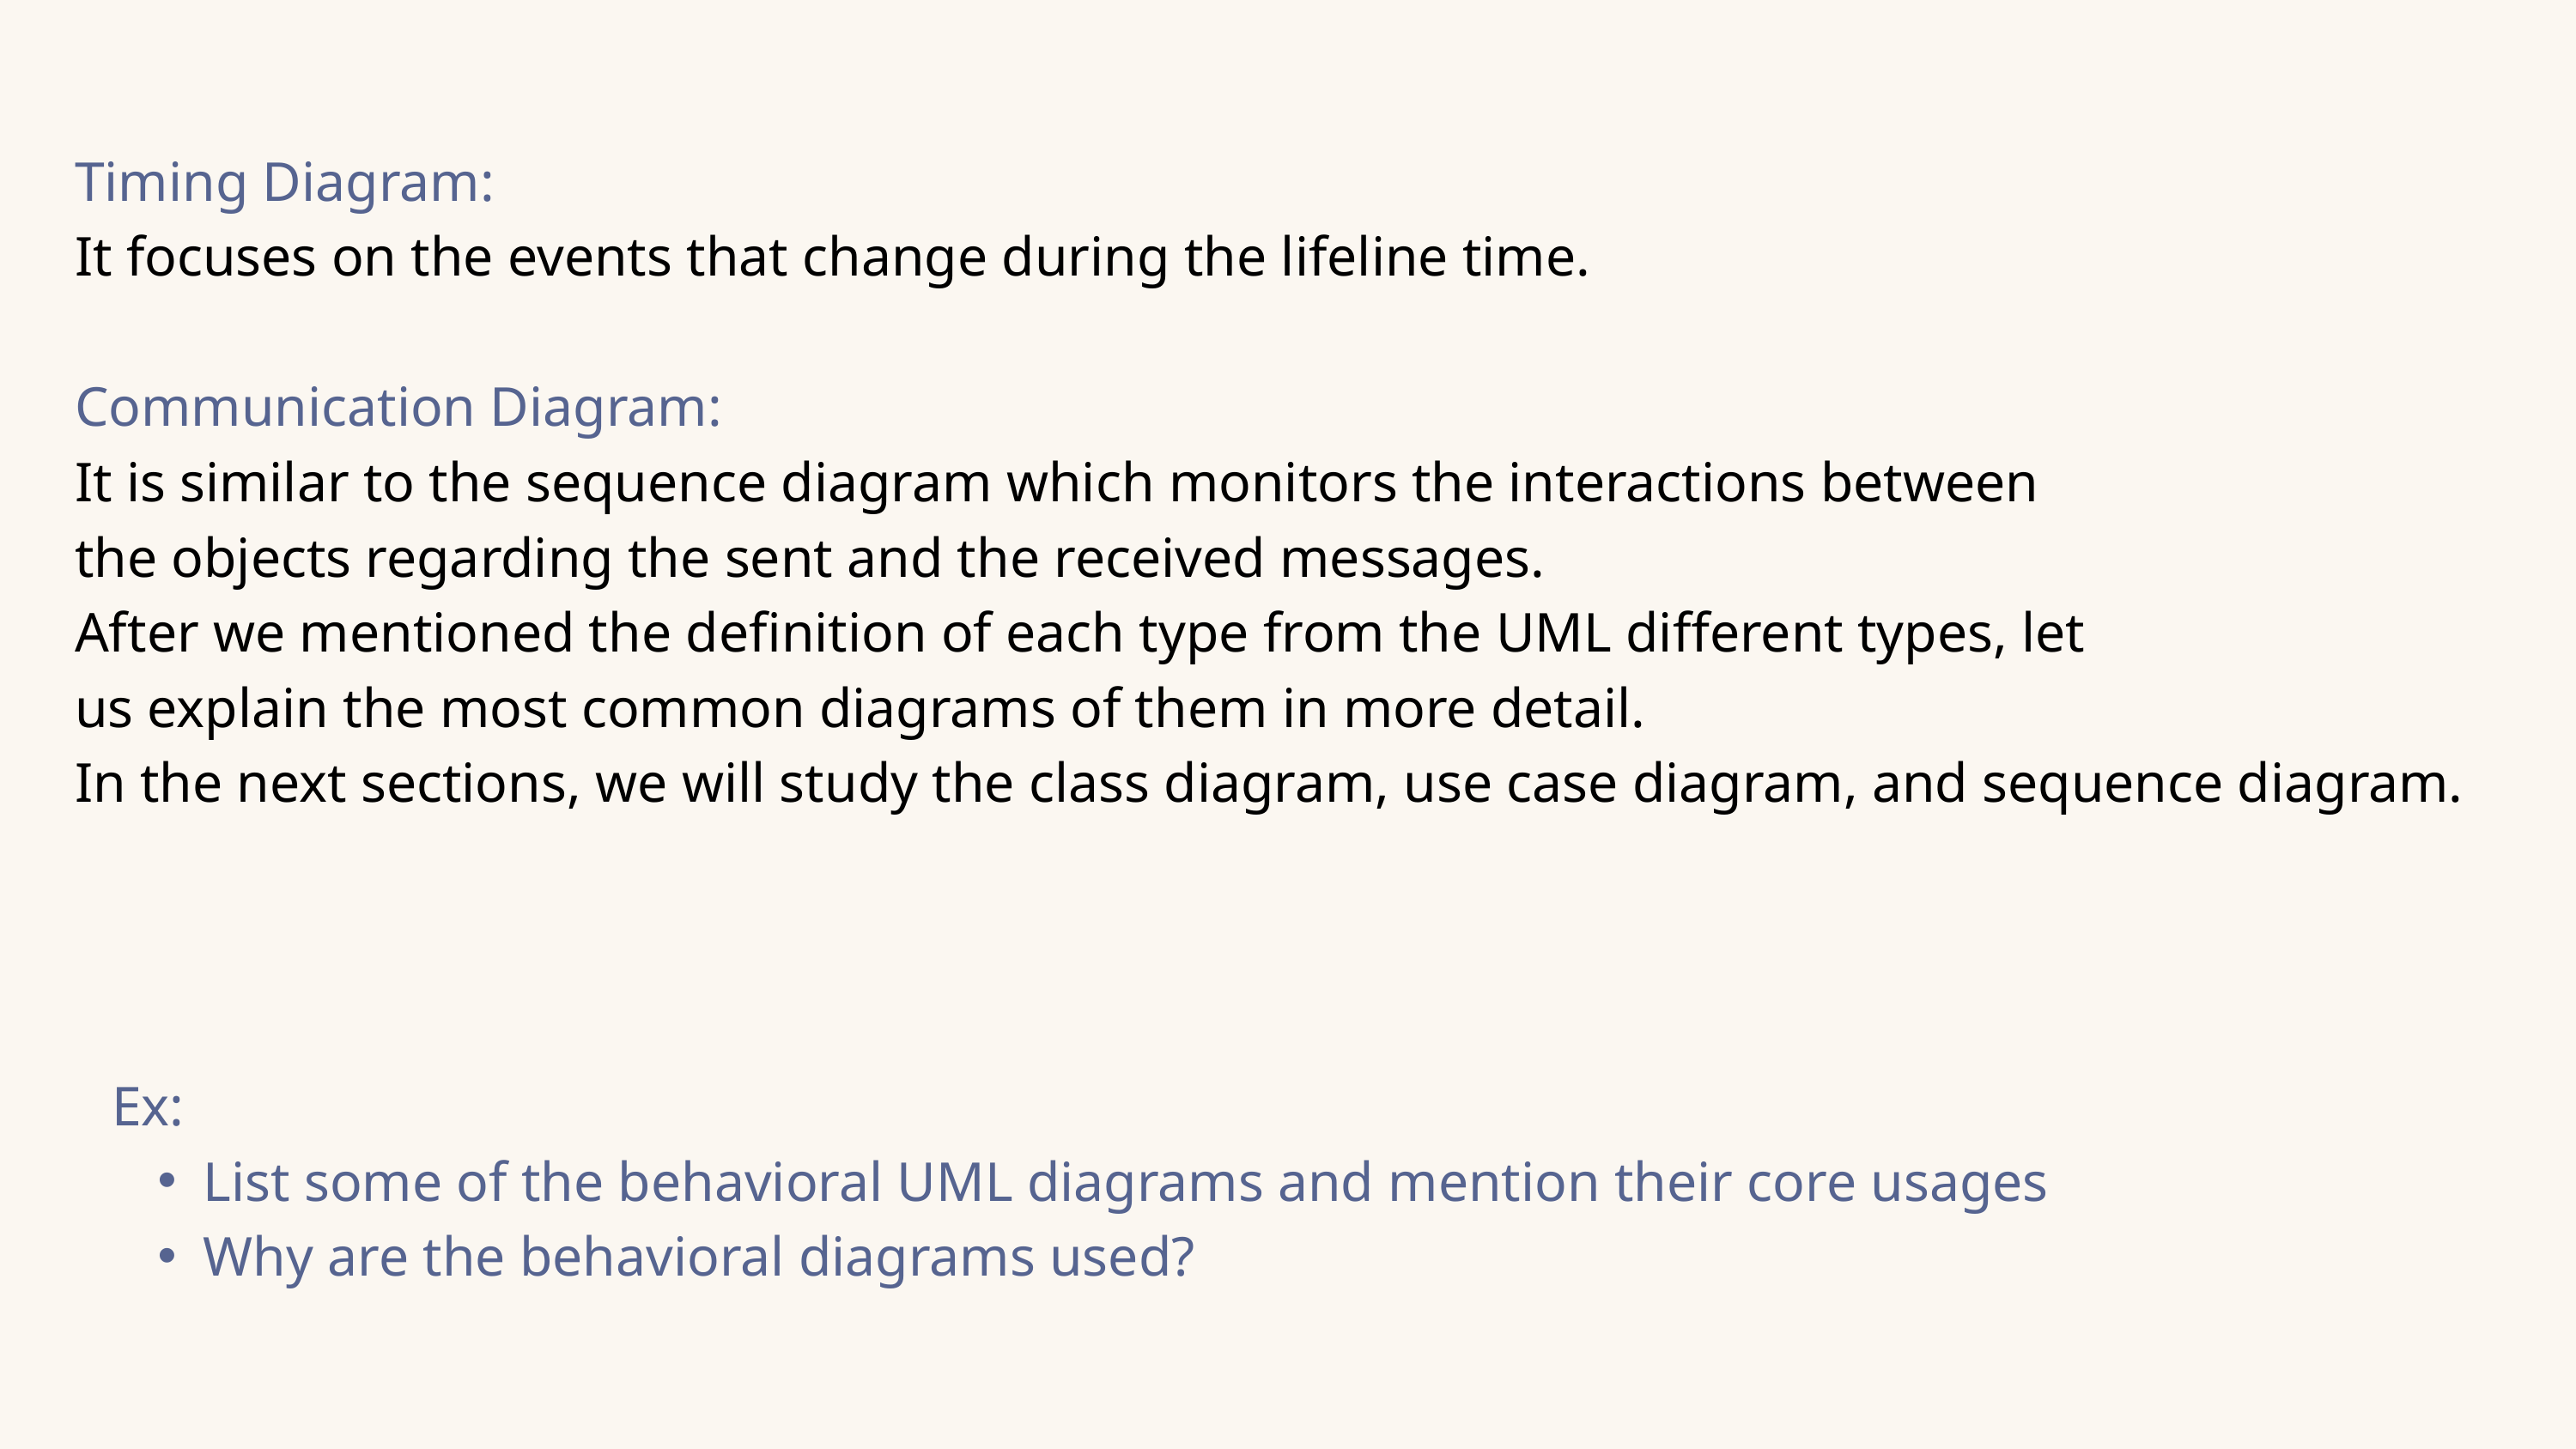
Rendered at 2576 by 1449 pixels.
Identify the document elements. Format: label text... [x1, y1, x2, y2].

text_box Timing Diagram: It focuses on the events that change during the lifeline time. Communication Diagram: It is similar to the sequence diagram which monitors the interactions between the objects regarding the sent and the received messages. After we mentioned the definition of each type from the UML different types, let us explain the most common diagrams of them in more detail. In the next sections, we will study the class diagram, use case diagram, and sequence diagram. [75, 136, 2501, 813]
text_box Ex: List some of the behavioral UML diagrams and mention their core usages Why are the behavioral diagrams used? [112, 1061, 2106, 1288]
